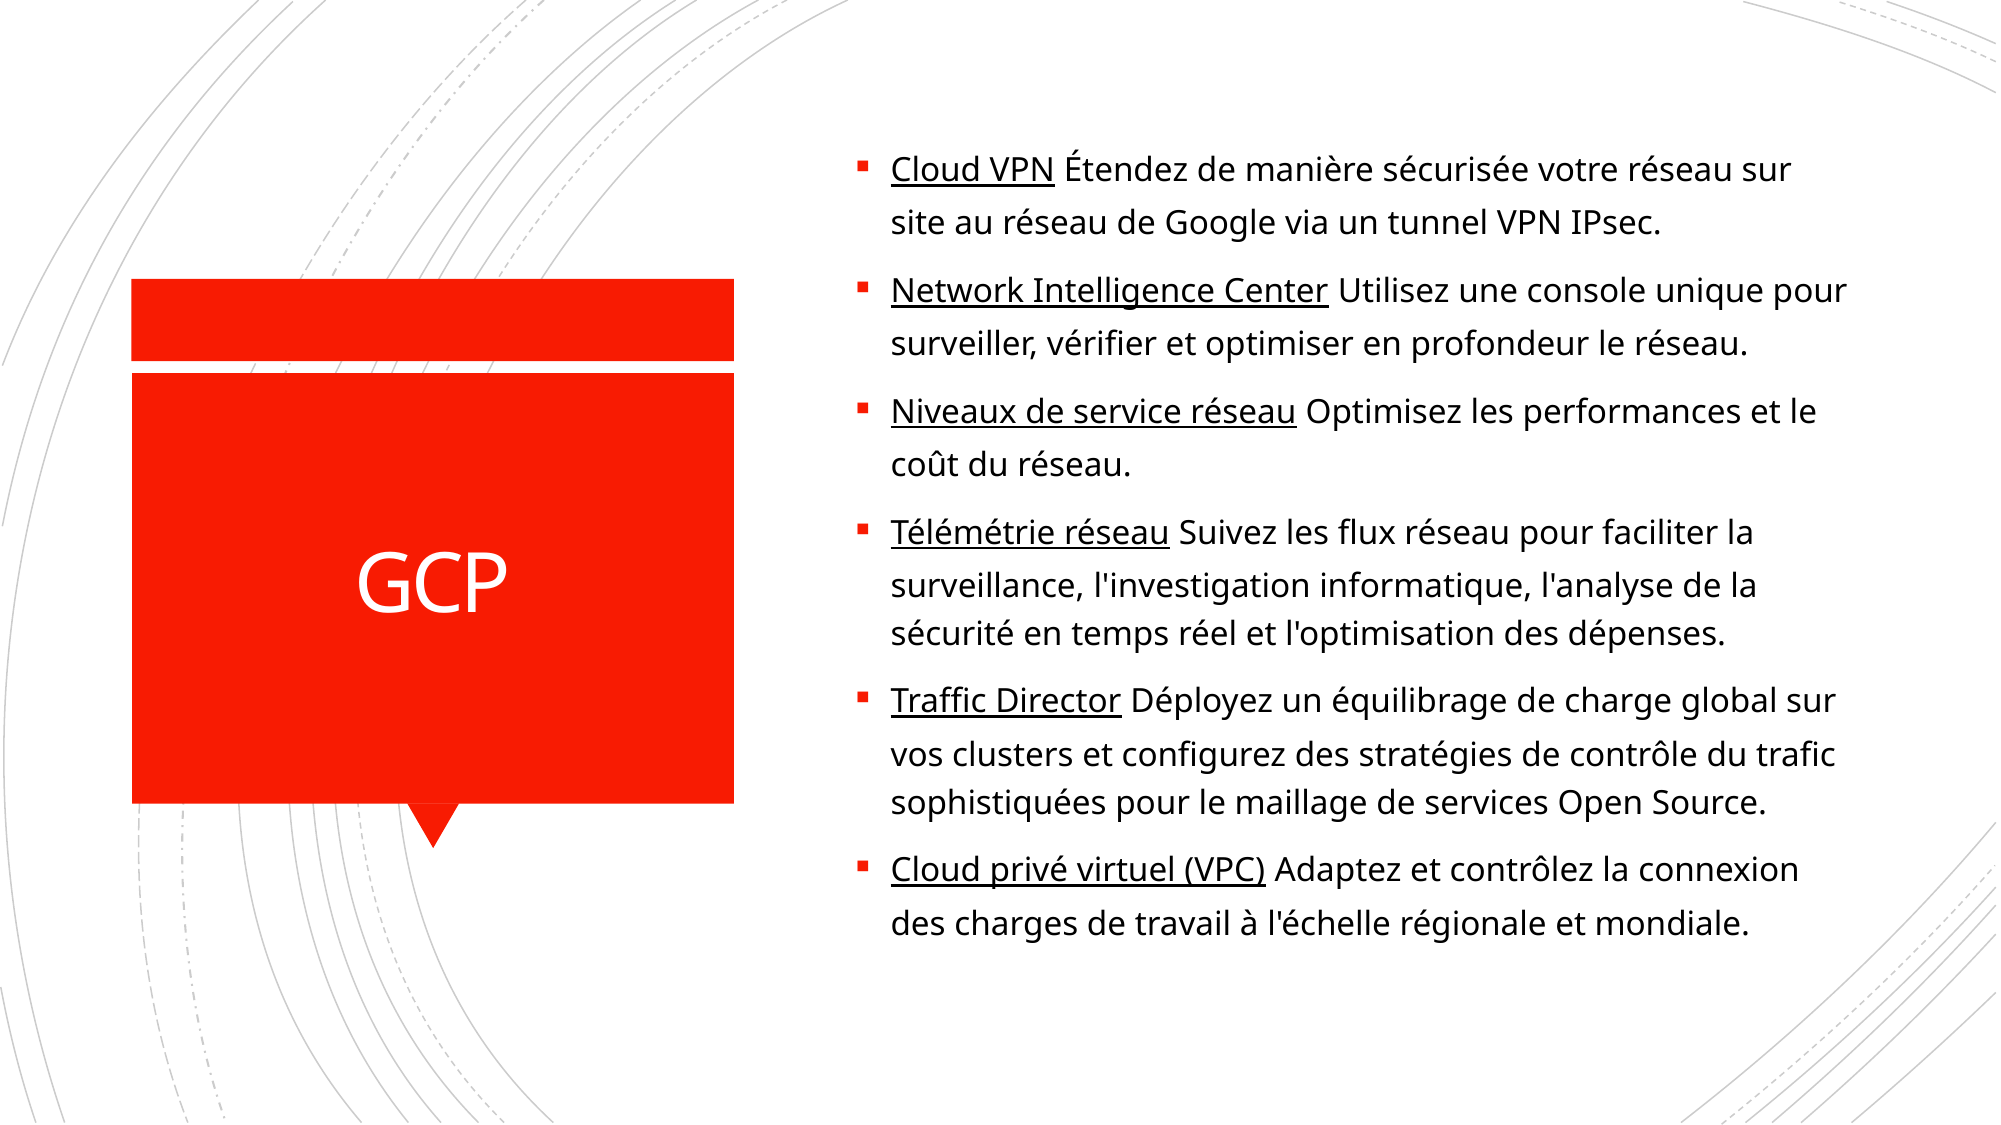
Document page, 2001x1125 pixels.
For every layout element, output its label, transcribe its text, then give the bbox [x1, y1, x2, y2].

list Cloud VPN Étendez de manière sécurisée votre réseau sur site au réseau de Google via un tunnel VPN IPsec. Network Intelligence Center Utilisez une console unique pour surveiller, vérifier et optimiser en profondeur le réseau. Niveaux de service réseau Optimisez les performances et le coût du réseau. Télémétrie réseau Suivez les flux réseau pour faciliter la surveillance, l'investigation informatique, l'analyse de la sécurité en temps réel et l'optimisation des dépenses. Traffic Director Déployez un équilibrage de charge global sur vos clusters et configurez des stratégies de contrôle du trafic sophistiquées pour le maillage de services Open Source. Cloud privé virtuel (VPC) Adaptez et contrôlez la connexion des charges de travail à l'échelle régionale et mondiale. [839, 131, 1871, 993]
title GCP [145, 385, 720, 789]
